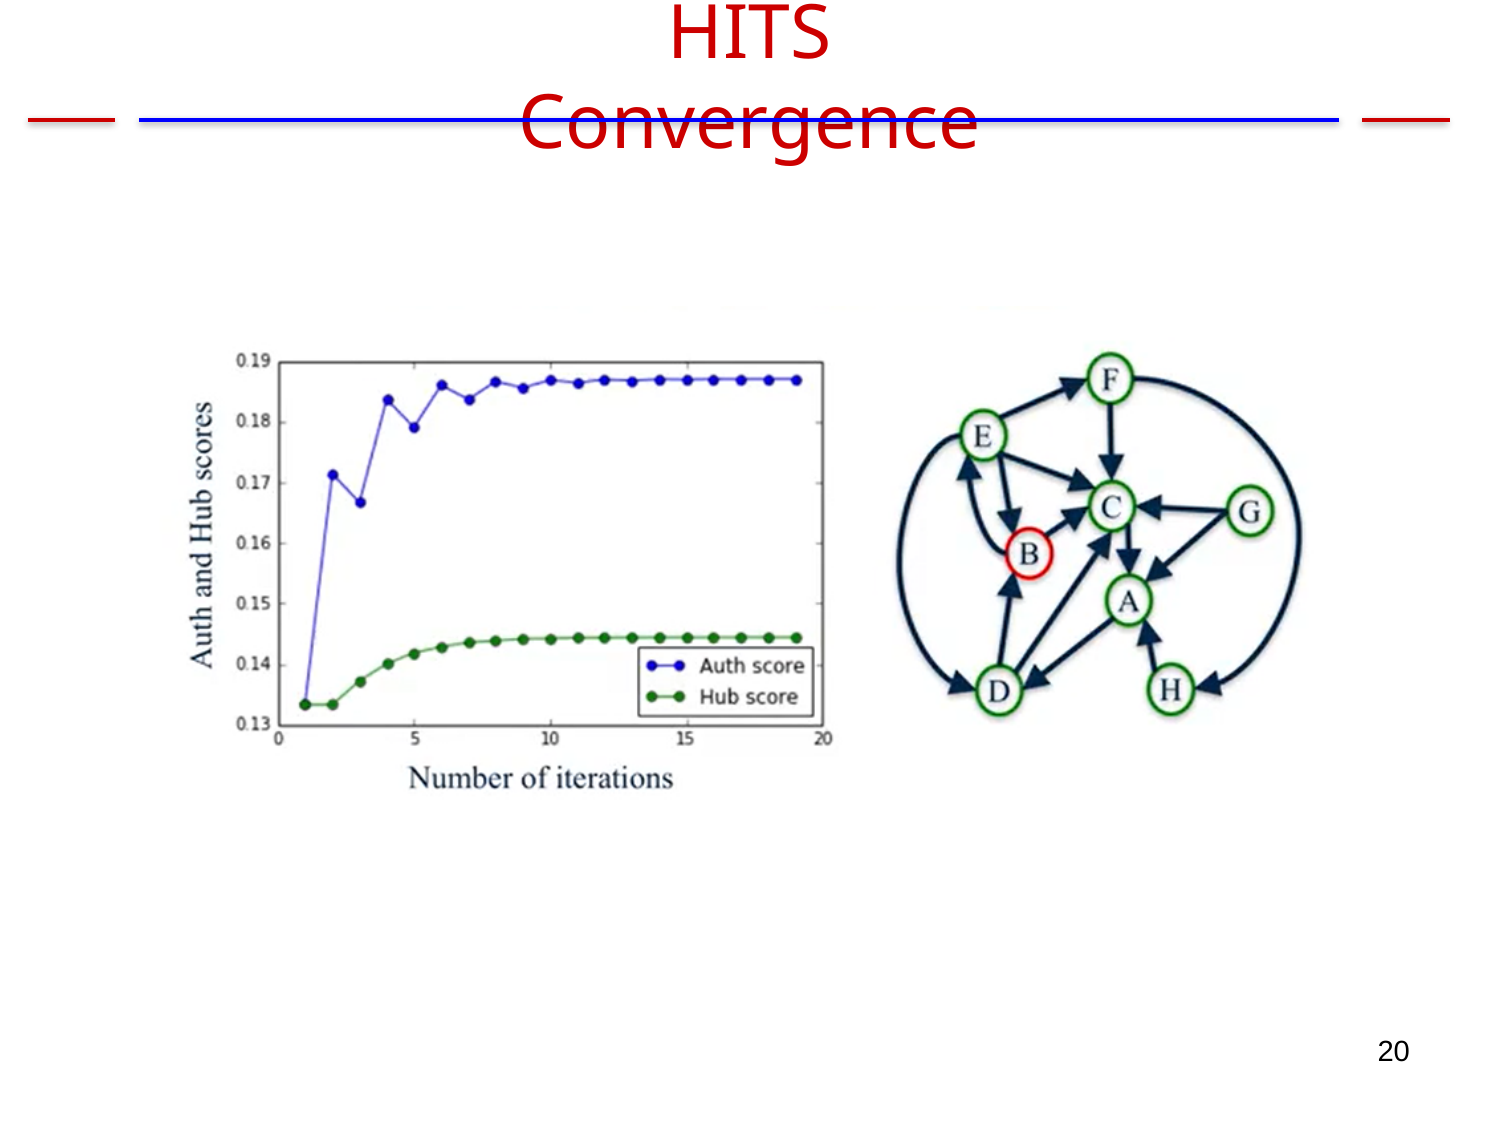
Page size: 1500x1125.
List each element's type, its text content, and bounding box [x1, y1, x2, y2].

slide_number 20 [1074, 1024, 1426, 1103]
title HITS Convergence [443, 27, 1057, 116]
picture [155, 306, 1344, 819]
